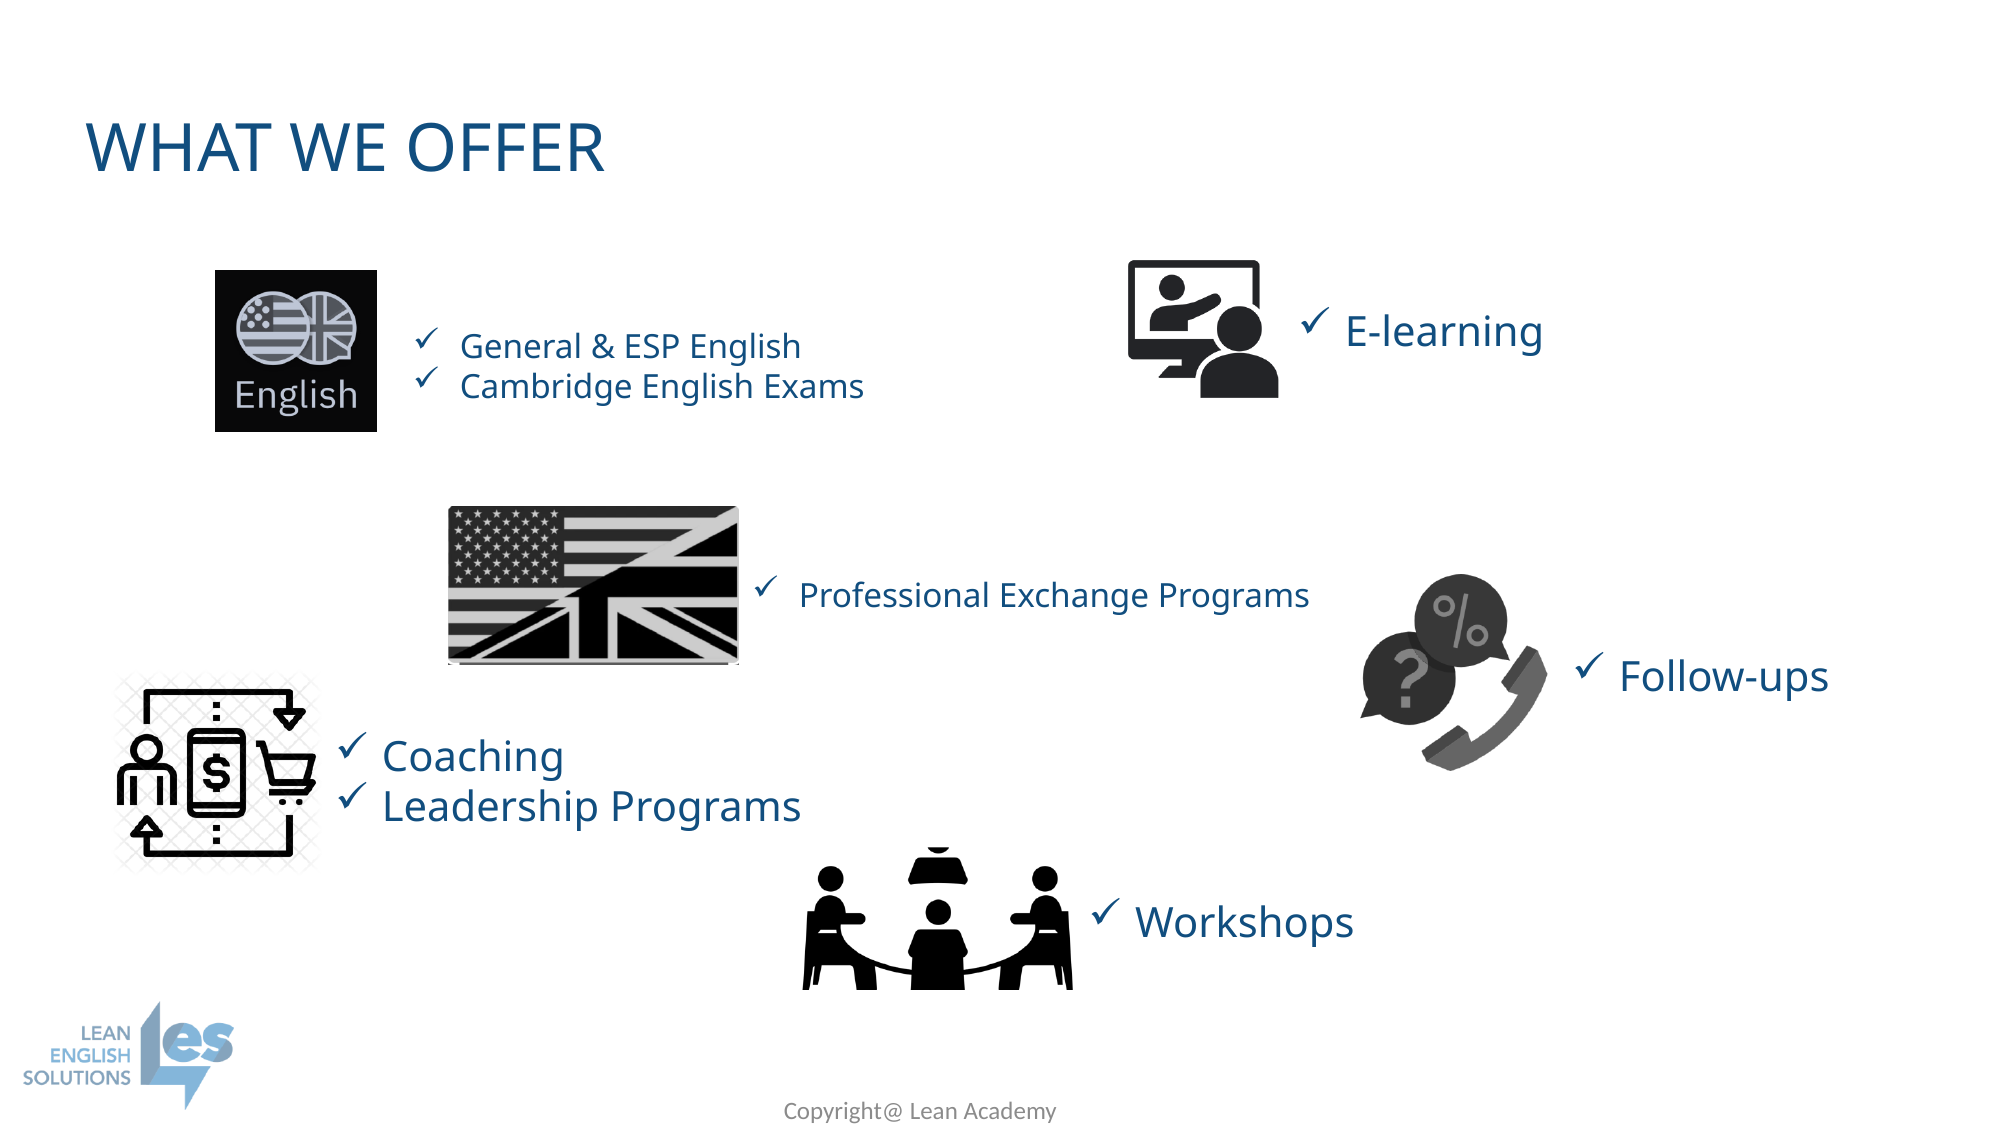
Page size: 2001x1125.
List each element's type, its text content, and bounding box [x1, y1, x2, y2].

text_box Coaching Leadership Programs [322, 722, 818, 837]
text_box Professional Exchange Programs [739, 566, 1337, 622]
picture [23, 1001, 234, 1110]
text_box WHAT WE OFFER [70, 96, 773, 192]
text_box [215, 270, 883, 432]
picture [448, 506, 739, 665]
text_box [1355, 574, 1846, 771]
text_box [802, 847, 1371, 990]
footer Copyright@ Lean Academy [667, 1098, 1073, 1122]
picture [110, 669, 322, 877]
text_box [1122, 247, 1561, 408]
